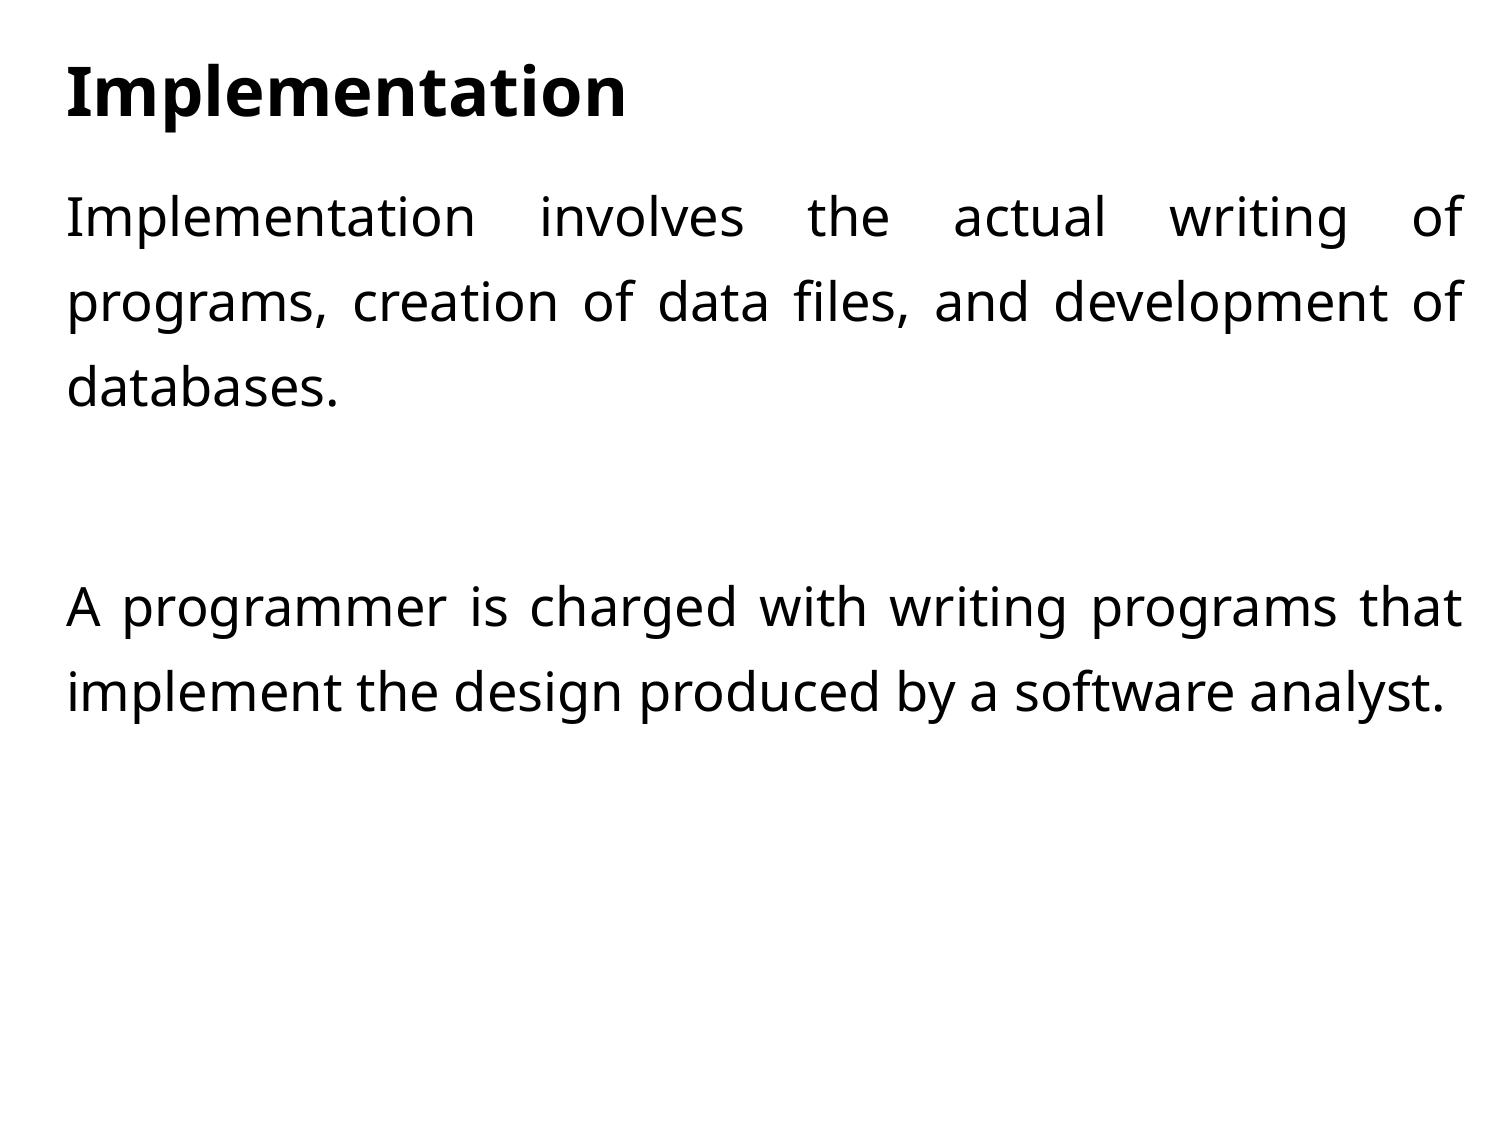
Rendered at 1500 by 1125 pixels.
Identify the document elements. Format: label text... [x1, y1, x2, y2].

list Implementation involves the actual writing of programs, creation of data files, and development of databases. A programmer is charged with writing programs that implement the design produced by a software analyst. [51, 152, 1480, 1106]
title Implementation [51, 27, 1449, 152]
